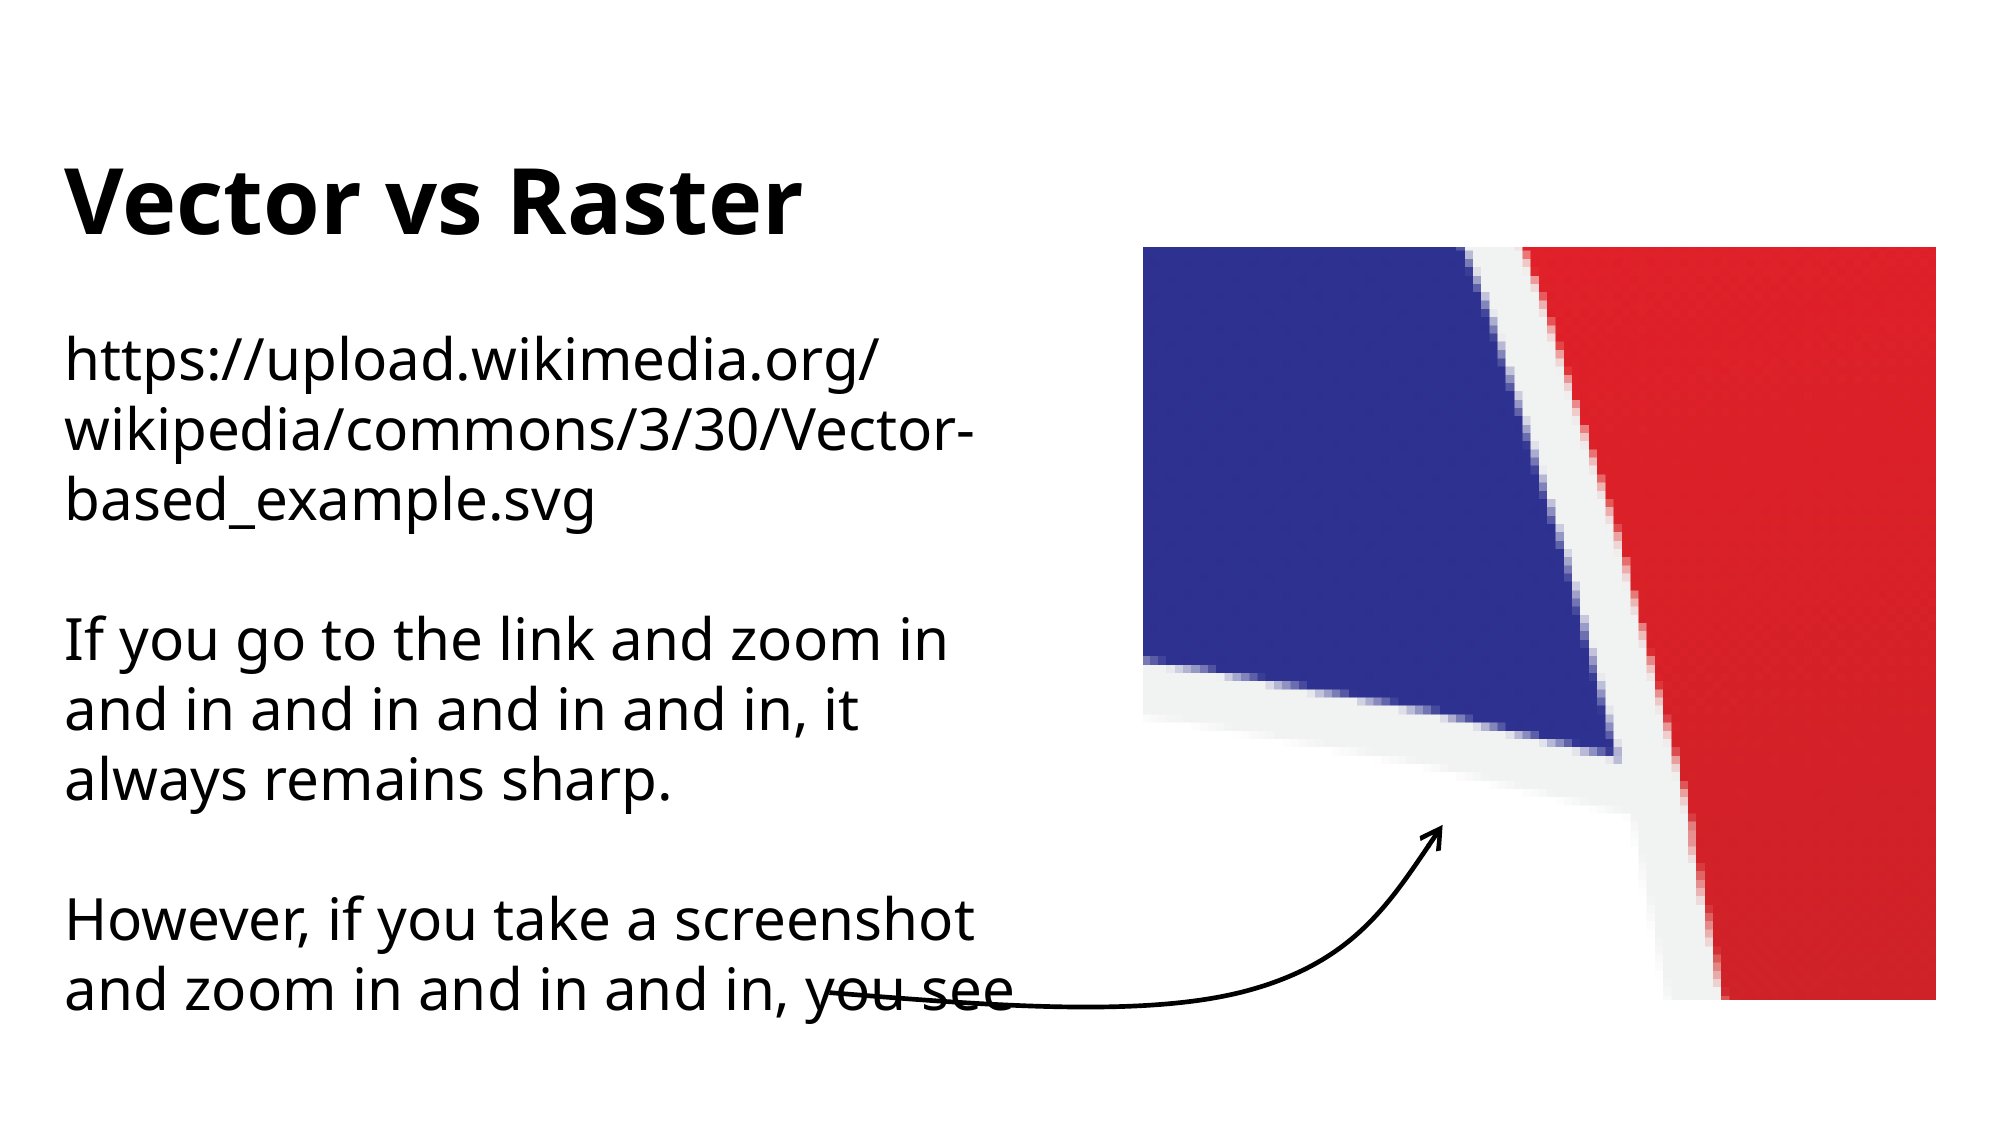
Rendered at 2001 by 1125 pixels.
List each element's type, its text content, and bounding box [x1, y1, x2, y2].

text_box [829, 906, 1208, 1009]
picture [1143, 247, 1936, 1000]
text_box Vector vs Raster https://upload.wikimedia.org/wikipedia/commons/3/30/Vector-based_example.svg If you go to the link and zoom in and in and in and in and in, it always remains sharp. However, if you take a screenshot and zoom in and in and in, you see [49, 65, 1062, 1030]
